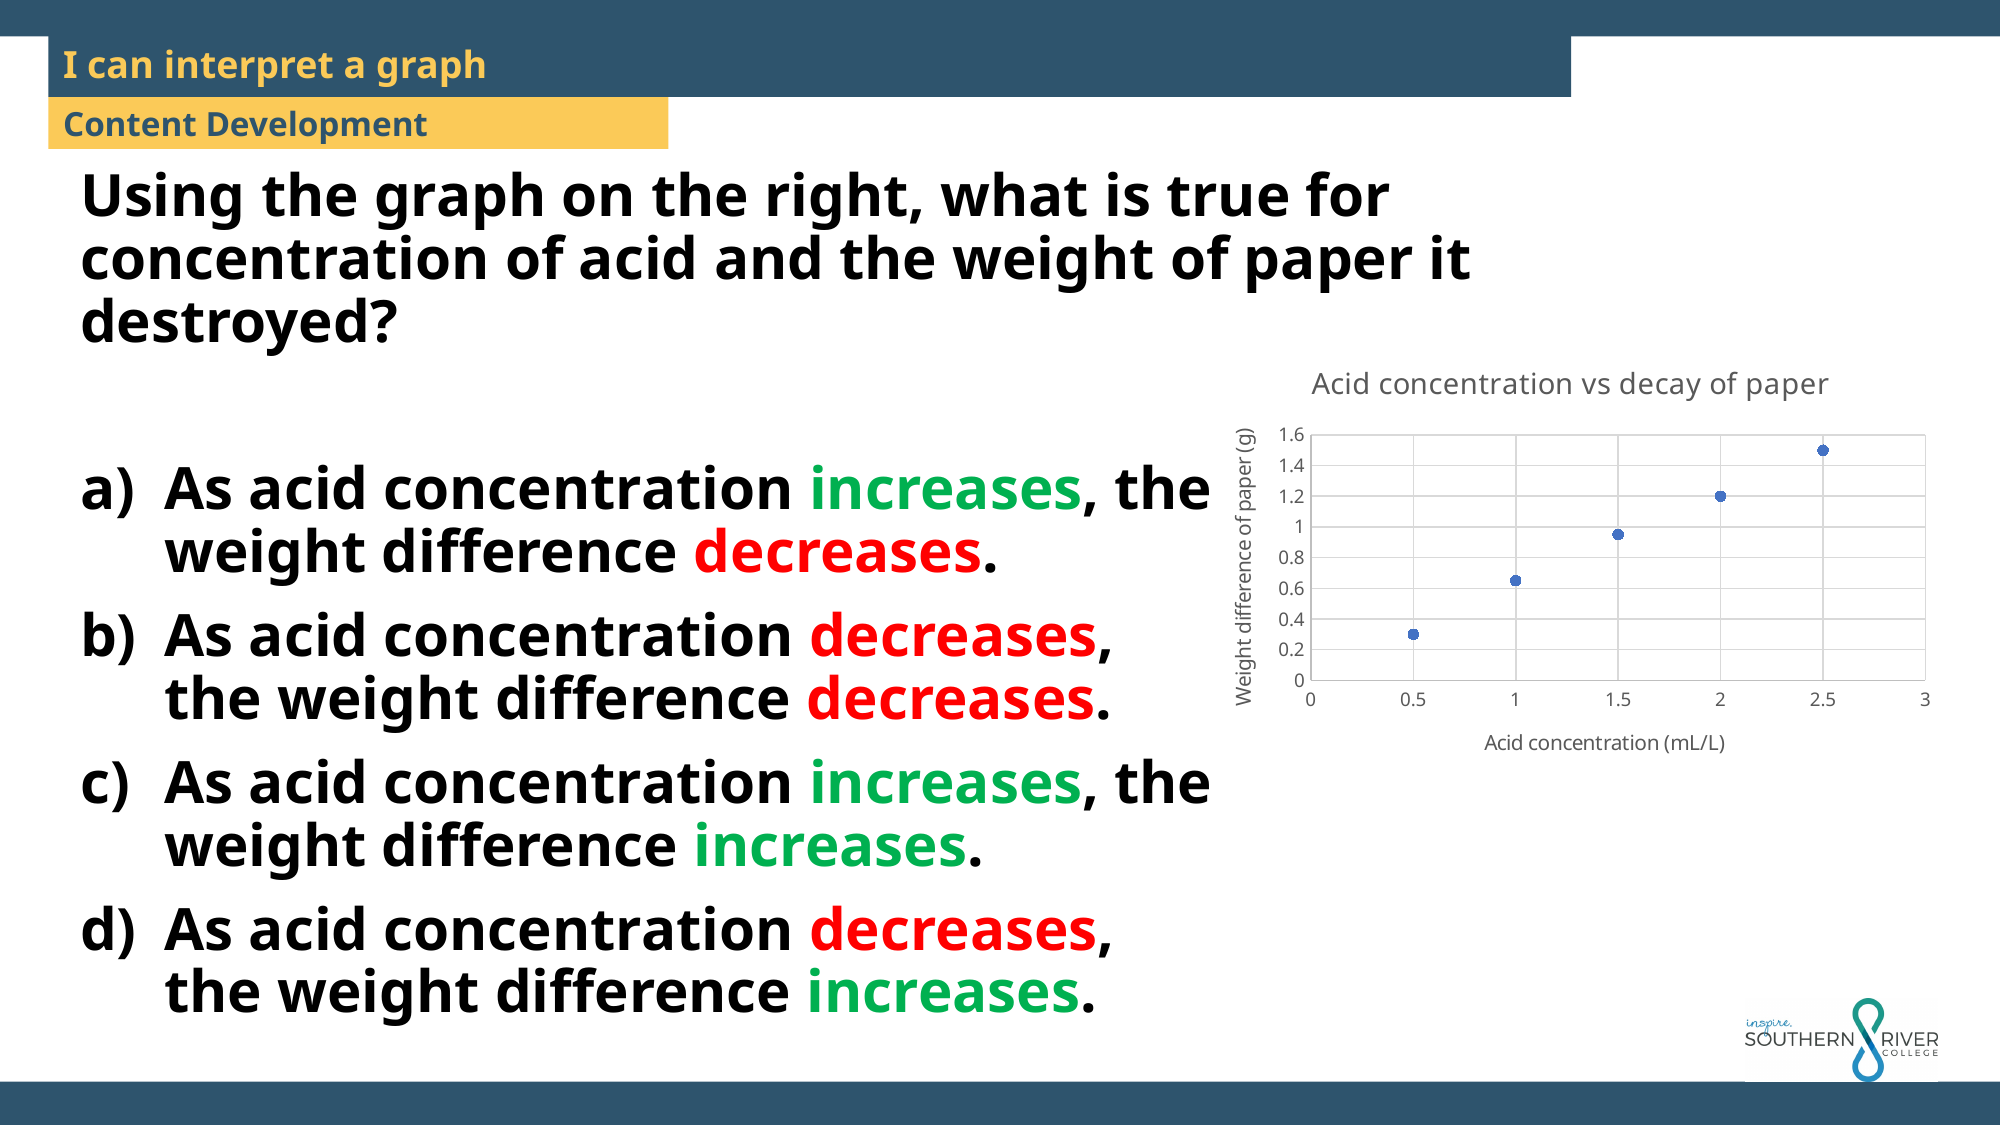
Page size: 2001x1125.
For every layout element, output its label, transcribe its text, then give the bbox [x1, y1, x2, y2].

list I can interpret a graph [48, 35, 1572, 97]
list Using the graph on the right, what is true for concentration of acid and the weight of paper it destroyed? As acid concentration increases, the weight difference decreases. As acid concentration decreases, the weight difference decreases. As acid concentration increases, the weight difference increases. As acid concentration decreases, the weight difference increases. [65, 158, 1555, 468]
picture [1745, 998, 1938, 1082]
chart [1196, 337, 1947, 788]
